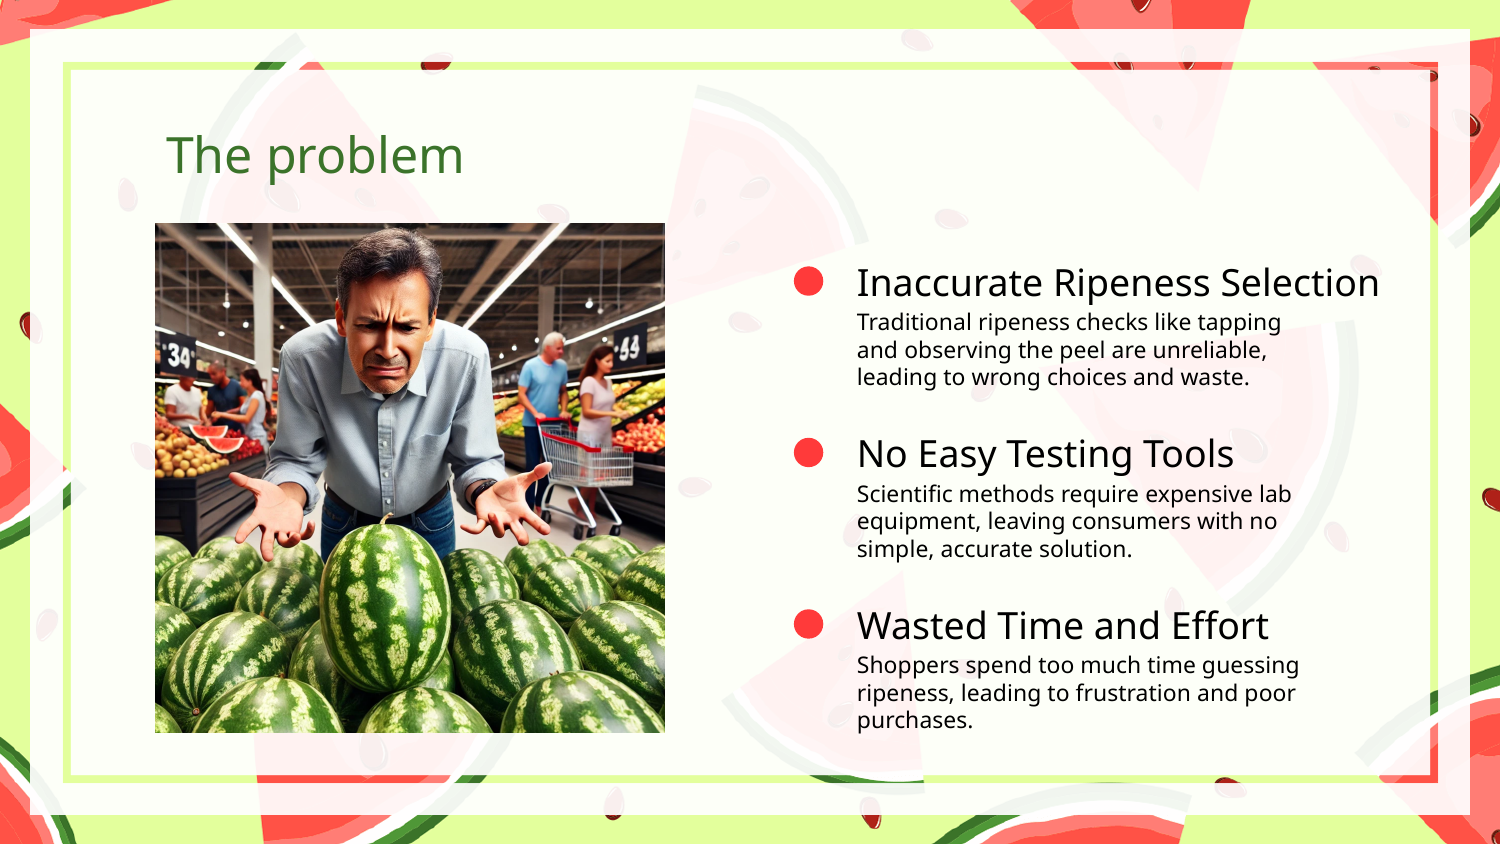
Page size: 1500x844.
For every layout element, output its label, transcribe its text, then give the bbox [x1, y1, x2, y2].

text_box Traditional ripeness checks like tapping and observing the peel are unreliable, leading to wrong choices and waste. [845, 310, 1330, 396]
text_box [793, 266, 824, 296]
text_box Wasted Time and Effort [845, 596, 1329, 653]
text_box Shoppers spend too much time guessing ripeness, leading to frustration and poor purchases. [845, 645, 1330, 739]
text_box Inaccurate Ripeness Selection [845, 253, 1397, 310]
text_box [793, 437, 824, 468]
text_box Scientific methods require expensive lab equipment, leaving consumers with no simple, accurate solution. [845, 473, 1330, 568]
text_box [793, 609, 824, 639]
picture [0, 0, 1500, 844]
text_box No Easy Testing Tools [845, 424, 1329, 482]
text_box The problem [155, 117, 938, 190]
